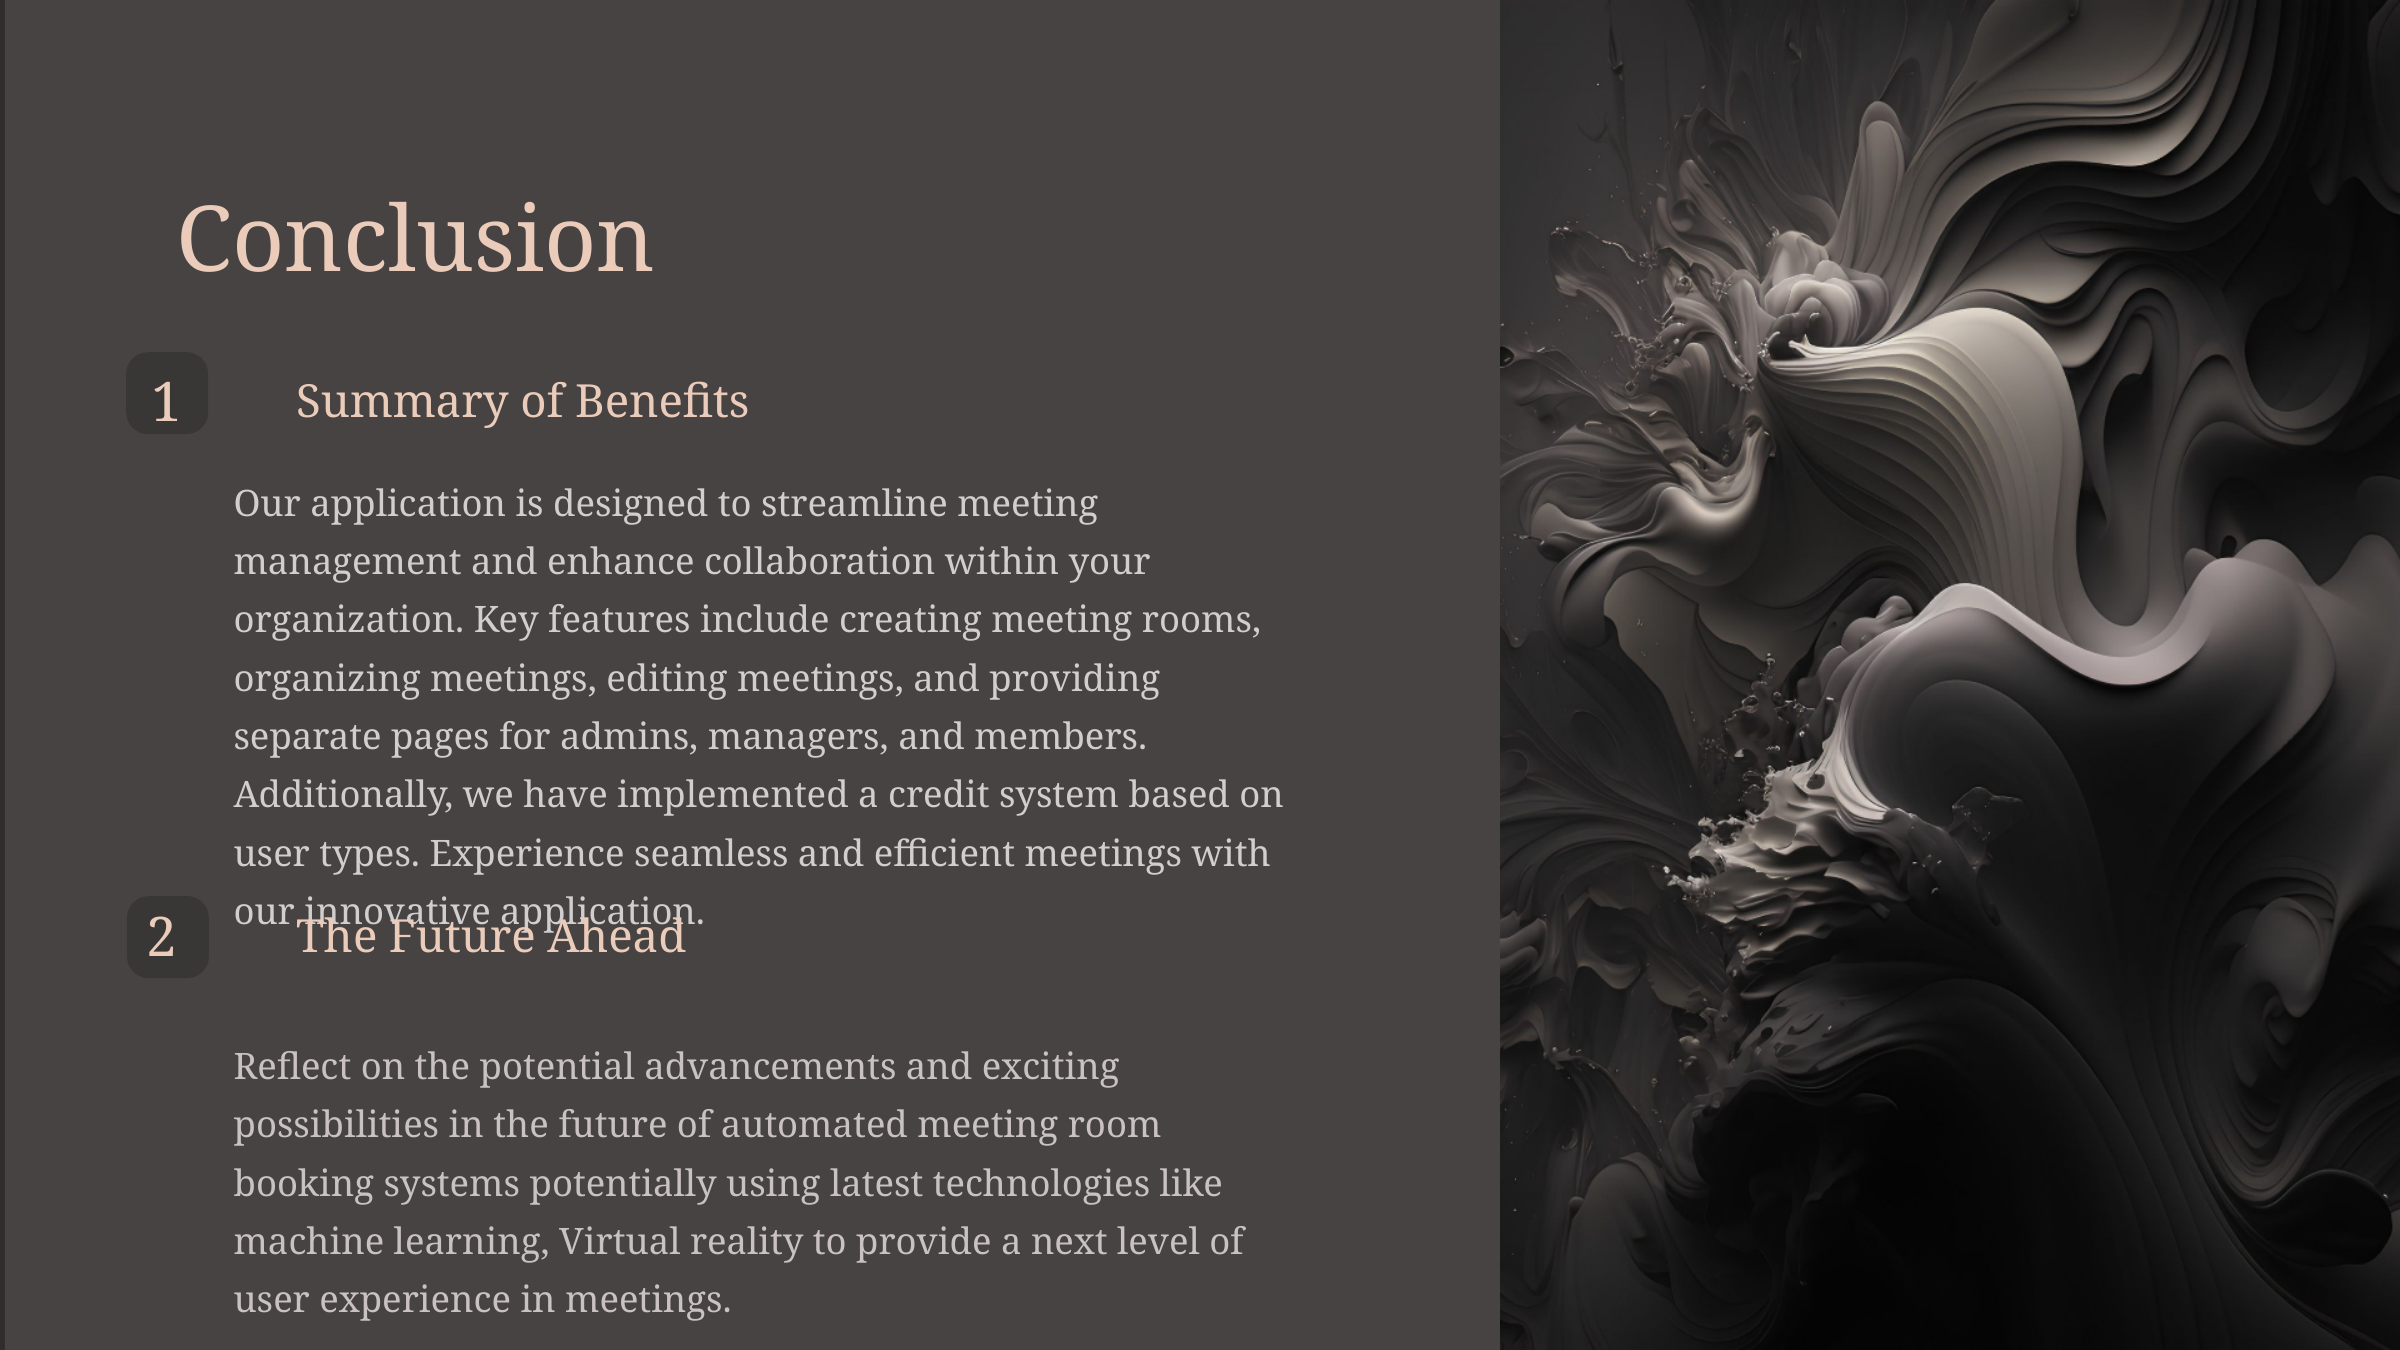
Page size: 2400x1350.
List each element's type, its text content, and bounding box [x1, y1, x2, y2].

text_box Conclusion [161, 168, 891, 283]
text_box [126, 352, 209, 435]
text_box [126, 896, 209, 979]
text_box Summary of Benefits [281, 362, 700, 420]
text_box The Future Ahead [281, 897, 646, 955]
text_box [0, 0, 4, 1350]
picture [1499, 0, 2400, 1350]
text_box Reflect on the potential advancements and exciting possibilities in the future of automated meeting room booking systems potentially using latest technologies like machine learning, Virtual reality to provide a next level of user experience in meetings. [218, 1021, 1327, 1294]
text_box Our application is designed to streamline meeting management and enhance collaboration within your organization. Key features include creating meeting rooms, organizing meetings, editing meetings, and providing separate pages for admins, managers, and members. Additionally, we have implemented a credit system based on user types. Experience seamless and efficient meetings with our innovative application. [218, 457, 1327, 809]
text_box [4, 0, 1499, 1350]
text_box 1 [156, 356, 178, 415]
text_box 2 [146, 891, 178, 961]
